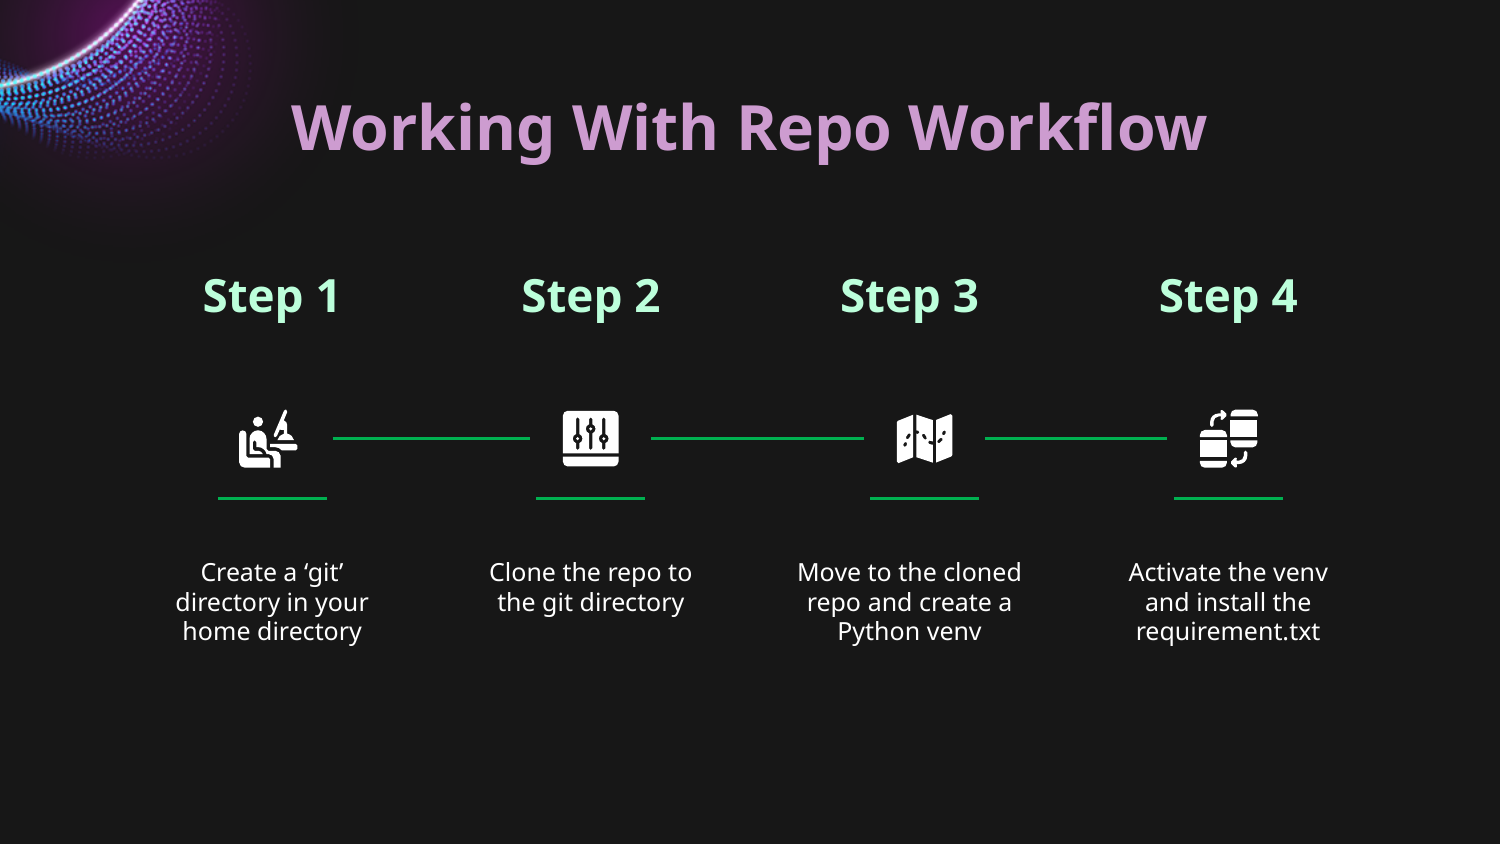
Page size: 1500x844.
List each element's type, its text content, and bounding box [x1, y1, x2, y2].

text_box Step 3 [775, 257, 1044, 337]
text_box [1199, 409, 1259, 468]
title Working With Repo Workflow [118, 72, 1382, 167]
picture [0, 0, 409, 299]
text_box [238, 409, 298, 468]
text_box Create a ‘git’ directory in your home directory [138, 541, 407, 675]
text_box [530, 378, 651, 499]
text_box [896, 413, 953, 464]
text_box [864, 378, 985, 499]
text_box Step 2 [456, 257, 726, 337]
text_box Step 4 [1093, 257, 1363, 337]
text_box Activate the venv and install the requirement.txt [1093, 541, 1363, 675]
text_box [1167, 378, 1288, 499]
text_box Clone the repo to the git directory [456, 541, 726, 675]
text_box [562, 410, 619, 467]
text_box [212, 378, 333, 499]
text_box Move to the cloned repo and create a Python venv [775, 541, 1044, 675]
text_box Step 1 [138, 257, 407, 337]
